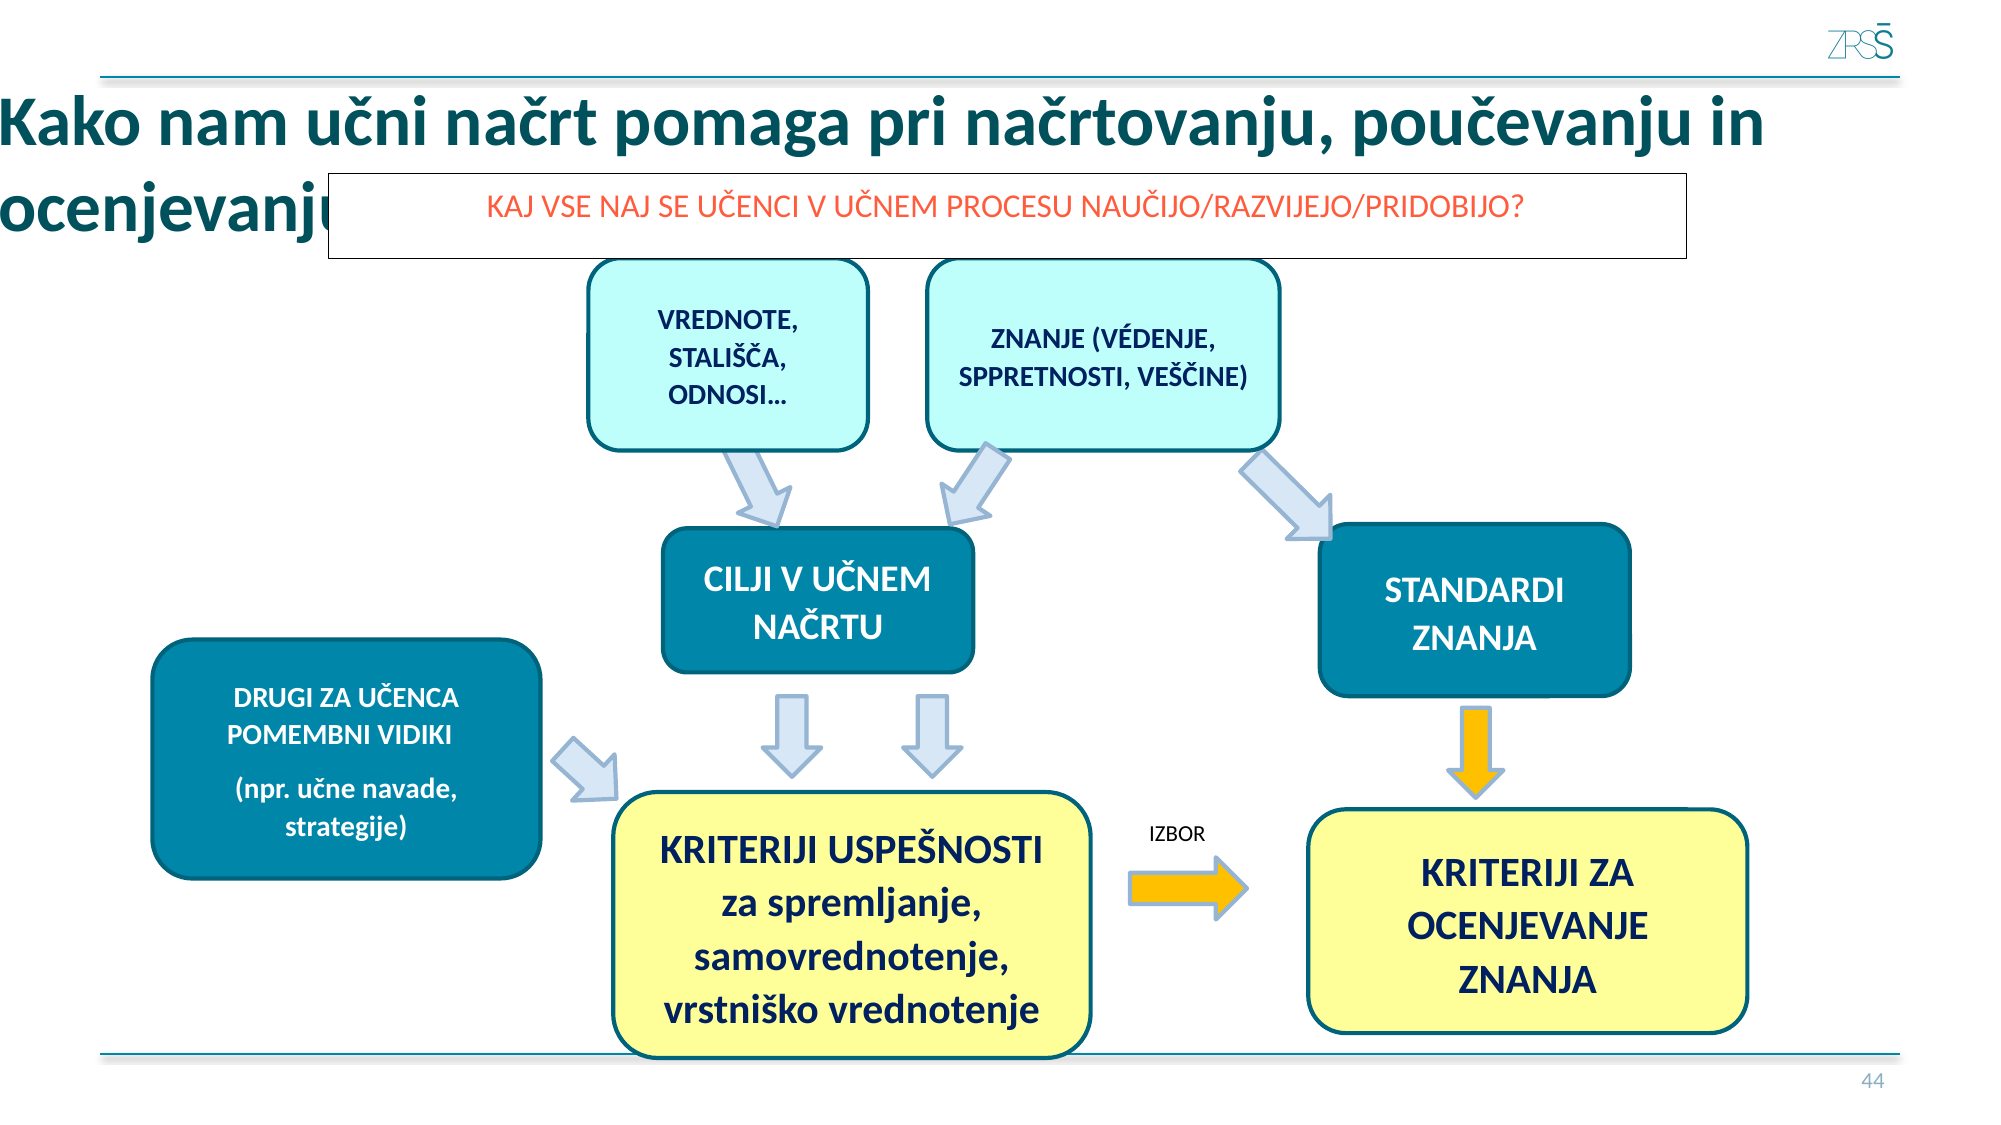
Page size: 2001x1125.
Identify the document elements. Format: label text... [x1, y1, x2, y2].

slide_number 45 [1433, 1057, 1900, 1118]
picture [1828, 23, 1893, 59]
title Kako nam učni načrt pomaga pri načrtovanju, poučevanju in ocenjevanju [0, 66, 2000, 255]
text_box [152, 173, 1748, 1059]
